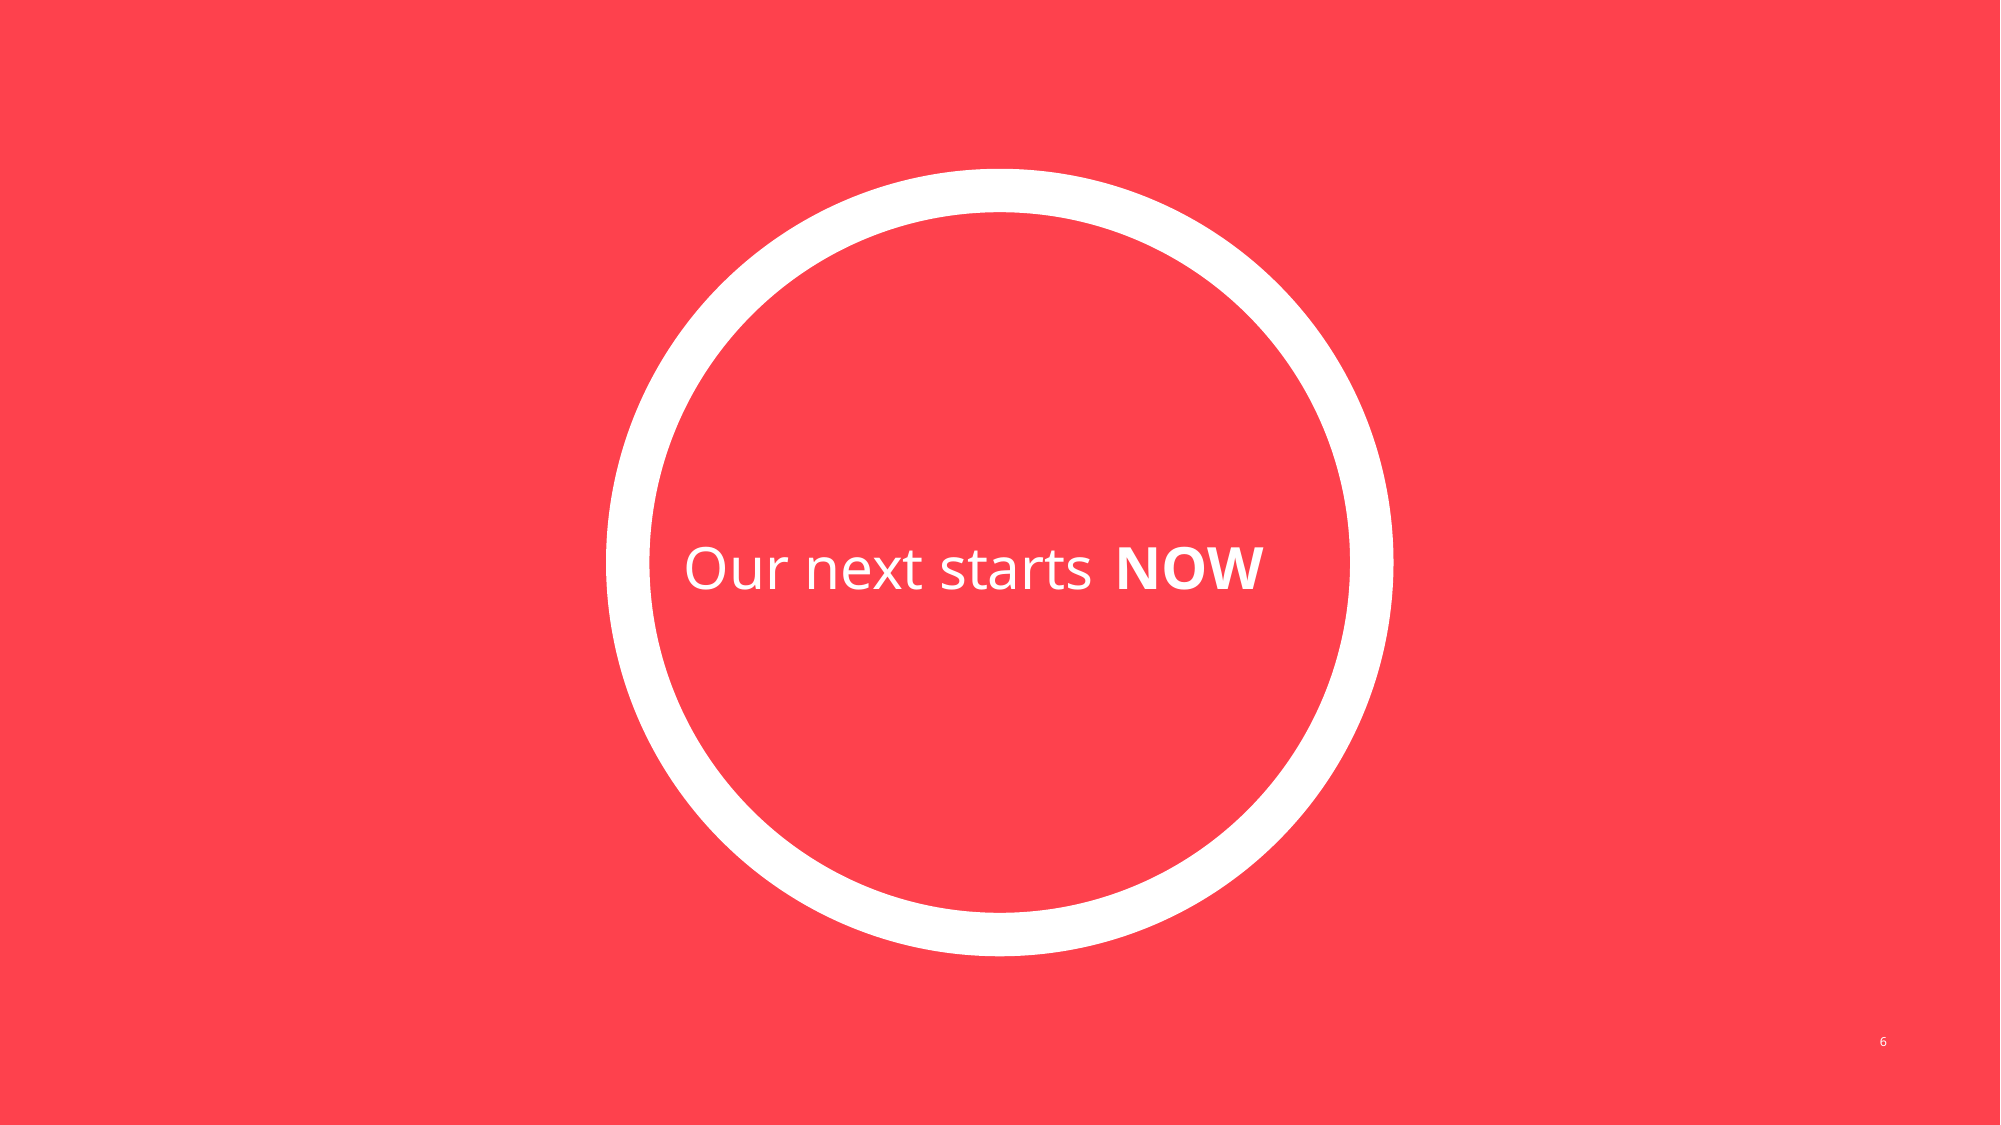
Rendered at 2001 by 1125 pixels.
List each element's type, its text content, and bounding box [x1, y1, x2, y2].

title Our next starts [220, 452, 1526, 673]
text_box NOW [1099, 523, 1400, 609]
slide_number 6 [1841, 1035, 1887, 1051]
